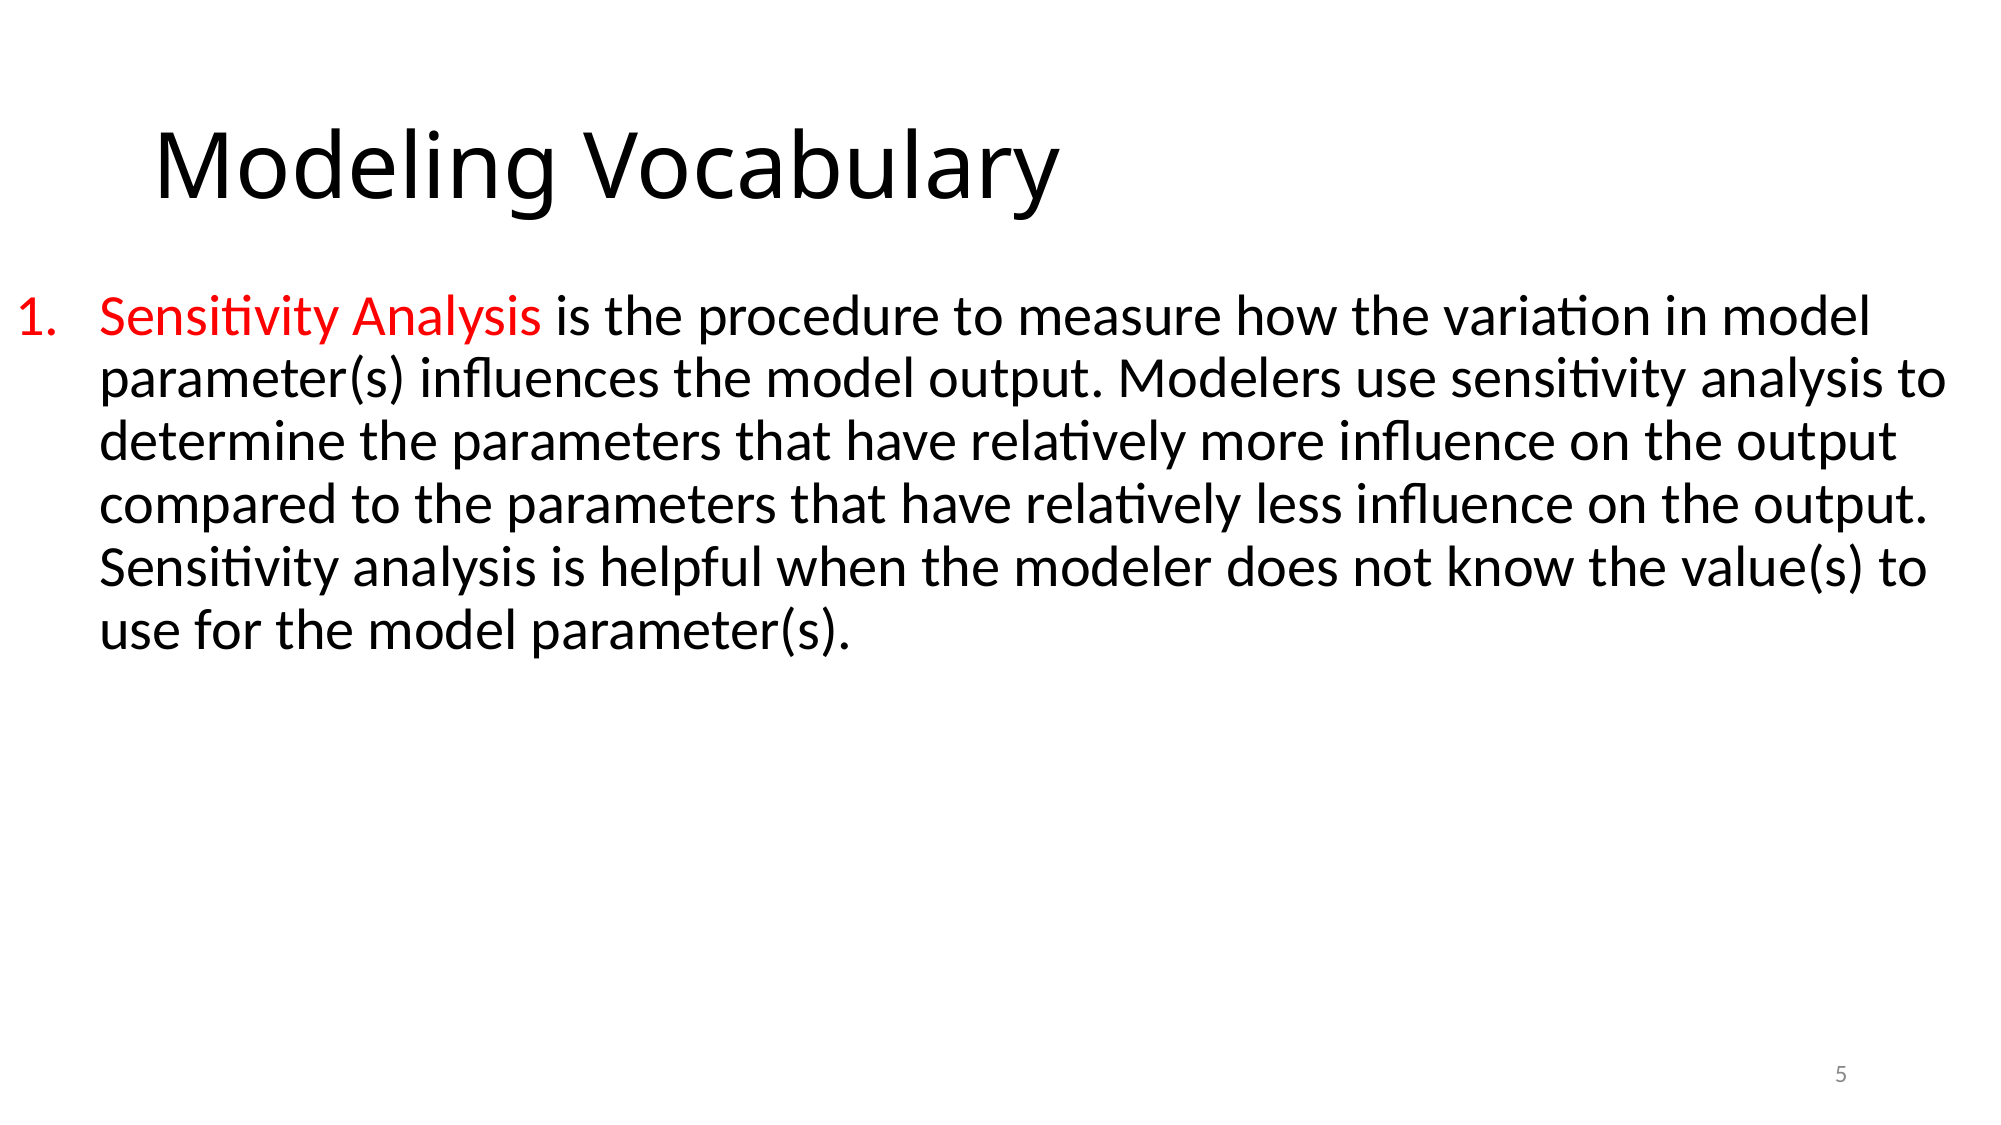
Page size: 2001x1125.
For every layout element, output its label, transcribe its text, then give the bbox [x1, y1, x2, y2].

slide_number 5 [1412, 1042, 1863, 1103]
list Sensitivity Analysis is the procedure to measure how the variation in model parameter(s) influences the model output. Modelers use sensitivity analysis to determine the parameters that have relatively more influence on the output compared to the parameters that have relatively less influence on the output. Sensitivity analysis is helpful when the modeler does not know the value(s) to use for the model parameter(s). [0, 277, 2000, 1031]
title Modeling Vocabulary [137, 59, 1863, 277]
